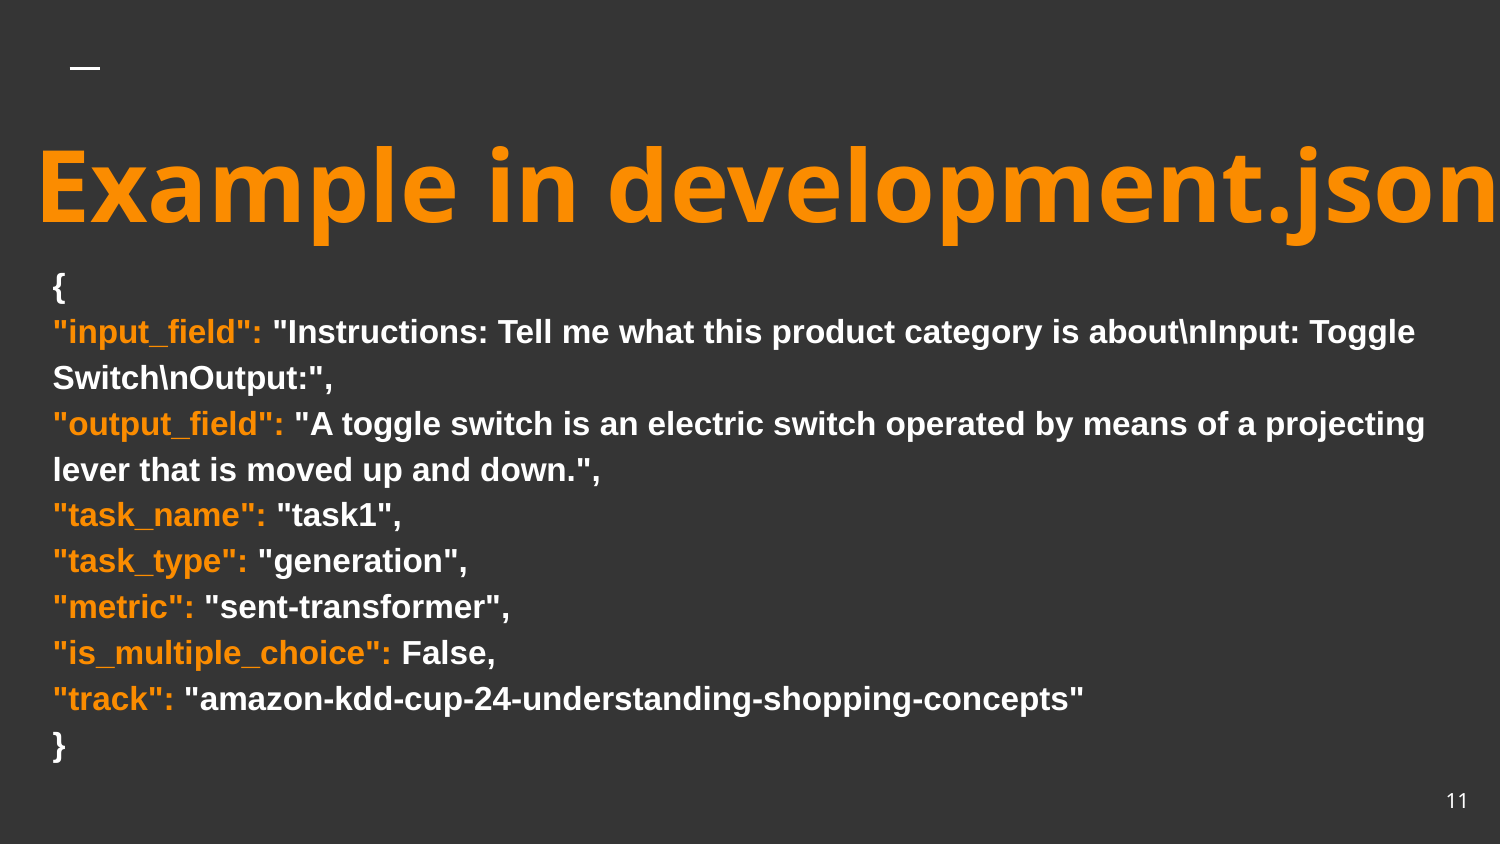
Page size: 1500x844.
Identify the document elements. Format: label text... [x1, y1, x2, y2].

slide_number ‹#› [1394, 769, 1484, 834]
text_box { "input_field": "Instructions: Tell me what this product category is about\nInput: Toggle Switch\nOutput:", "output_field": "A toggle switch is an electric switch operated by means of a projecting lever that is moved up and down.", "task_name": "task1", "task_type": "generation", "metric": "sent-transformer", "is_multiple_choice": False, "track": "amazon-kdd-cup-24-understanding-shopping-concepts" } [37, 243, 1463, 826]
title Example in development.json [19, 107, 1500, 737]
